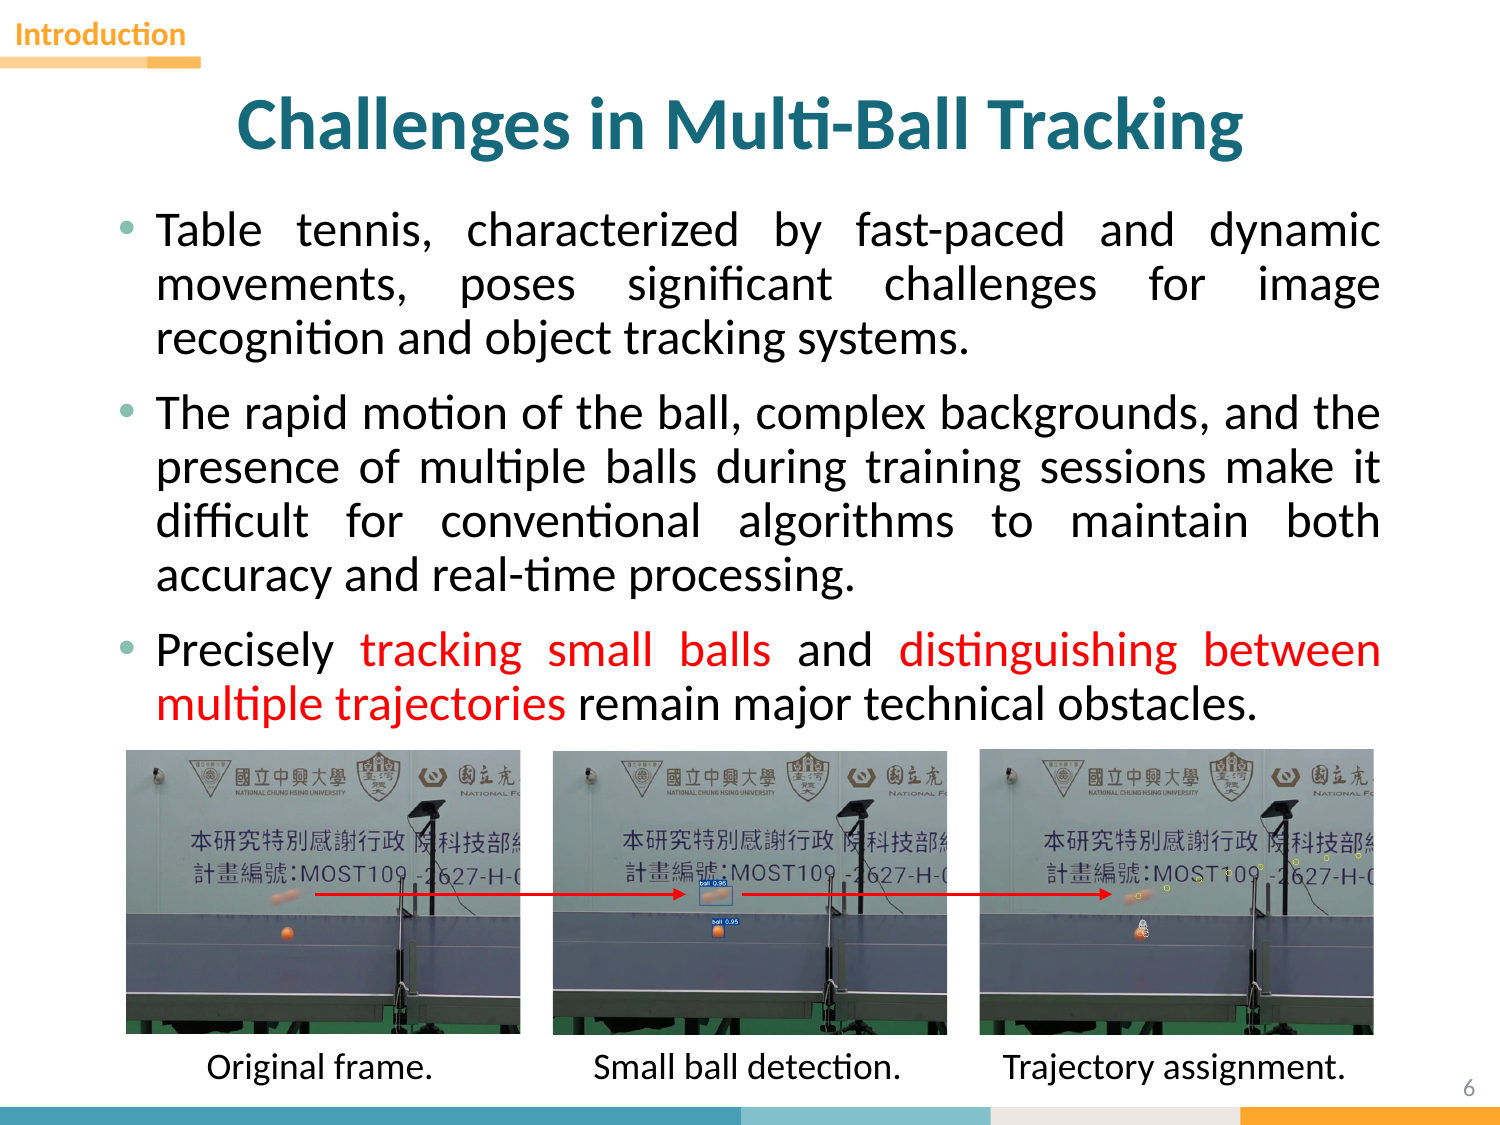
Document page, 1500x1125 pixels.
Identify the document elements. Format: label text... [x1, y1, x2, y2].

picture [552, 751, 948, 1035]
slide_number 6 [1396, 1056, 1491, 1117]
text_box Trajectory assignment. [987, 1035, 1362, 1095]
text_box Original frame. [191, 1034, 449, 1095]
picture [126, 750, 521, 1034]
picture [979, 749, 1374, 1035]
list Table tennis, characterized by fast-paced and dynamic movements, poses significant challenges for image recognition and object tracking systems. The rapid motion of the ball, complex backgrounds, and the presence of multiple balls during training sessions make it difficult for conventional algorithms to maintain both accuracy and real-time processing. Precisely tracking small balls and distinguishing between multiple trajectories remain major technical obstacles. [103, 195, 1397, 1014]
text_box Small ball detection. [578, 1035, 918, 1095]
title Challenges in Multi-Ball Tracking [103, 59, 1397, 192]
